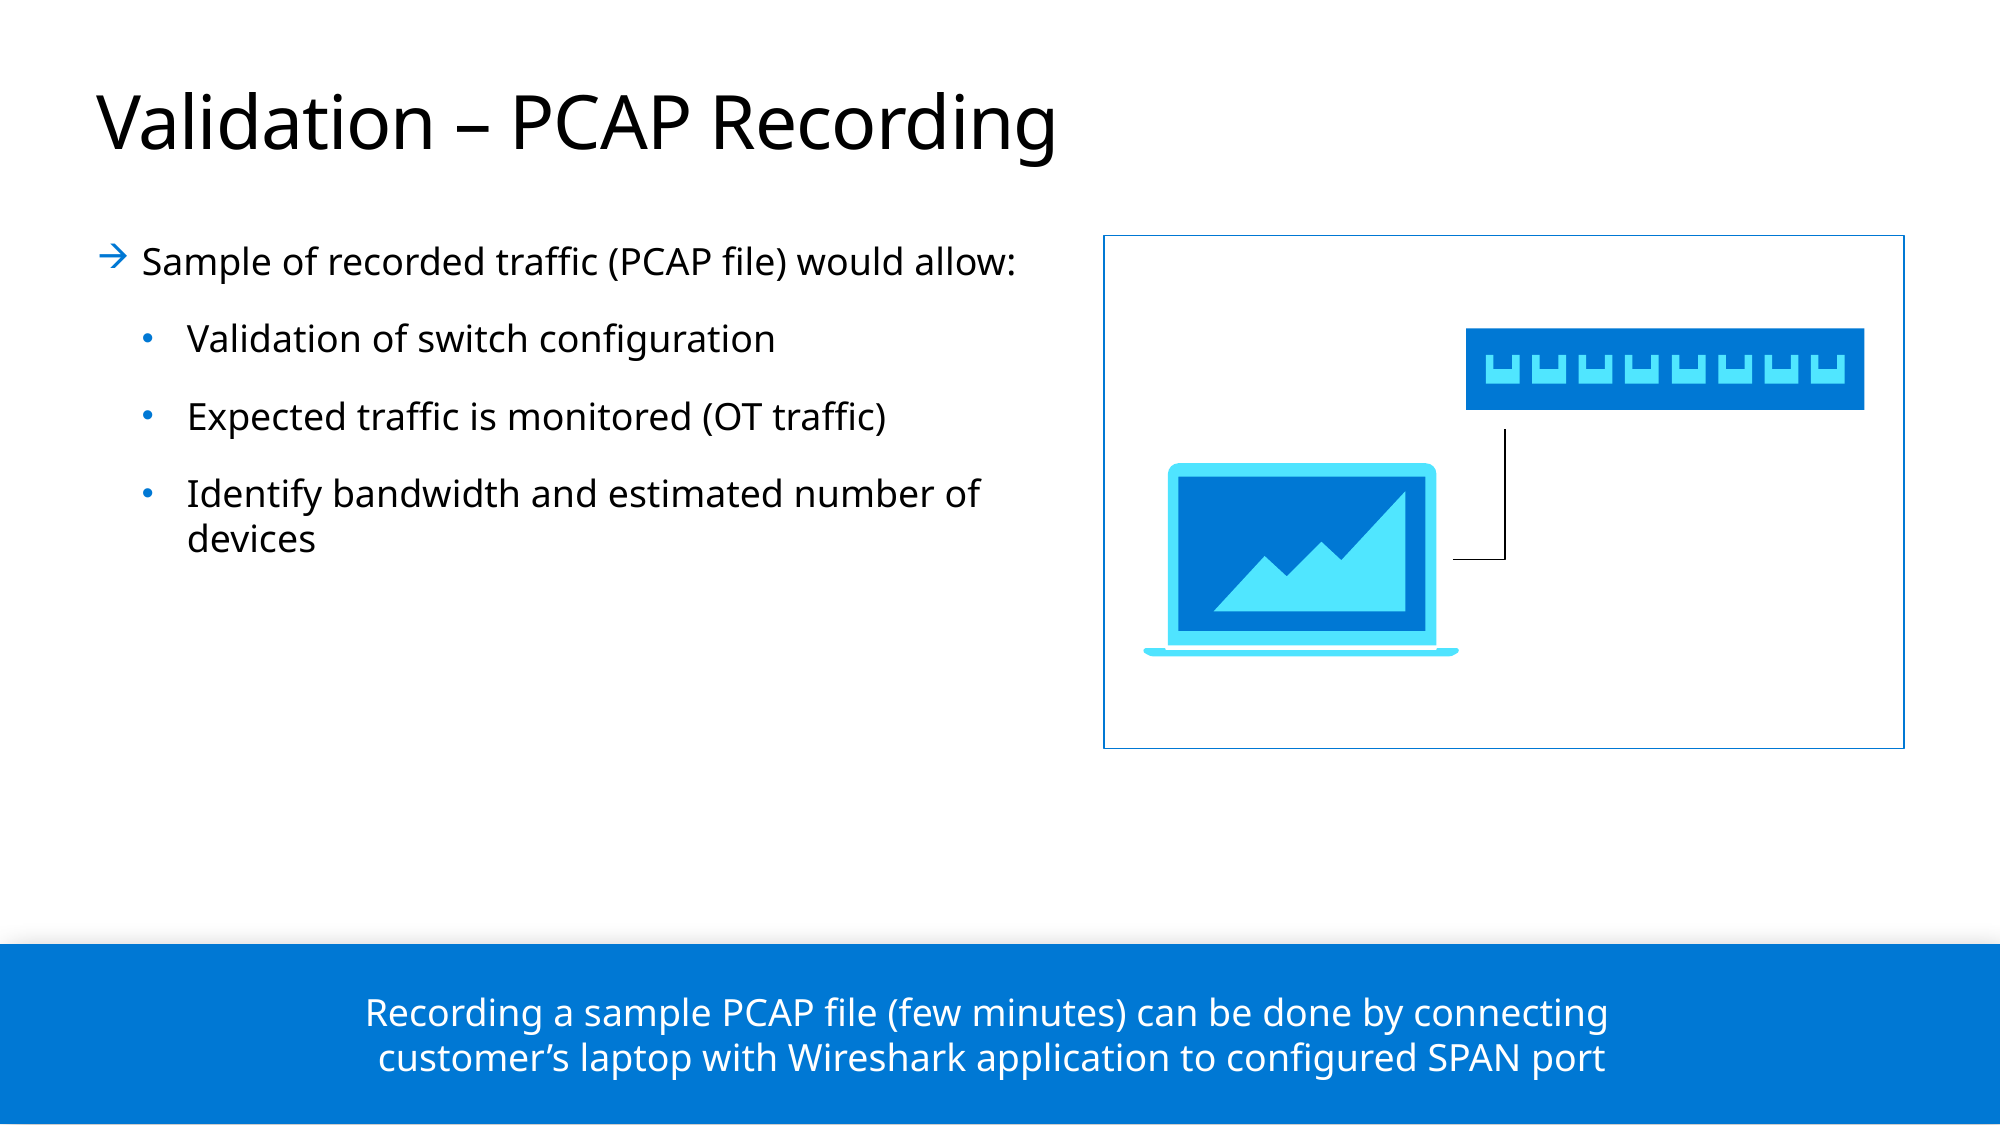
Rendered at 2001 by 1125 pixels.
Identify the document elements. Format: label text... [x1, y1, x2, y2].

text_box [1143, 328, 1865, 656]
title Validation – PCAP Recording [96, 75, 1904, 263]
text_box Sample of recorded traffic (PCAP file) would allow: Validation of switch configuration Expected traffic is monitored (OT traffic) Identify bandwidth and estimated number of devices [96, 237, 1068, 561]
text_box Recording a sample PCAP file (few minutes) can be done by connecting customer’s laptop with Wireshark application to configured SPAN port [0, 944, 2000, 1124]
text_box [1103, 235, 1905, 749]
